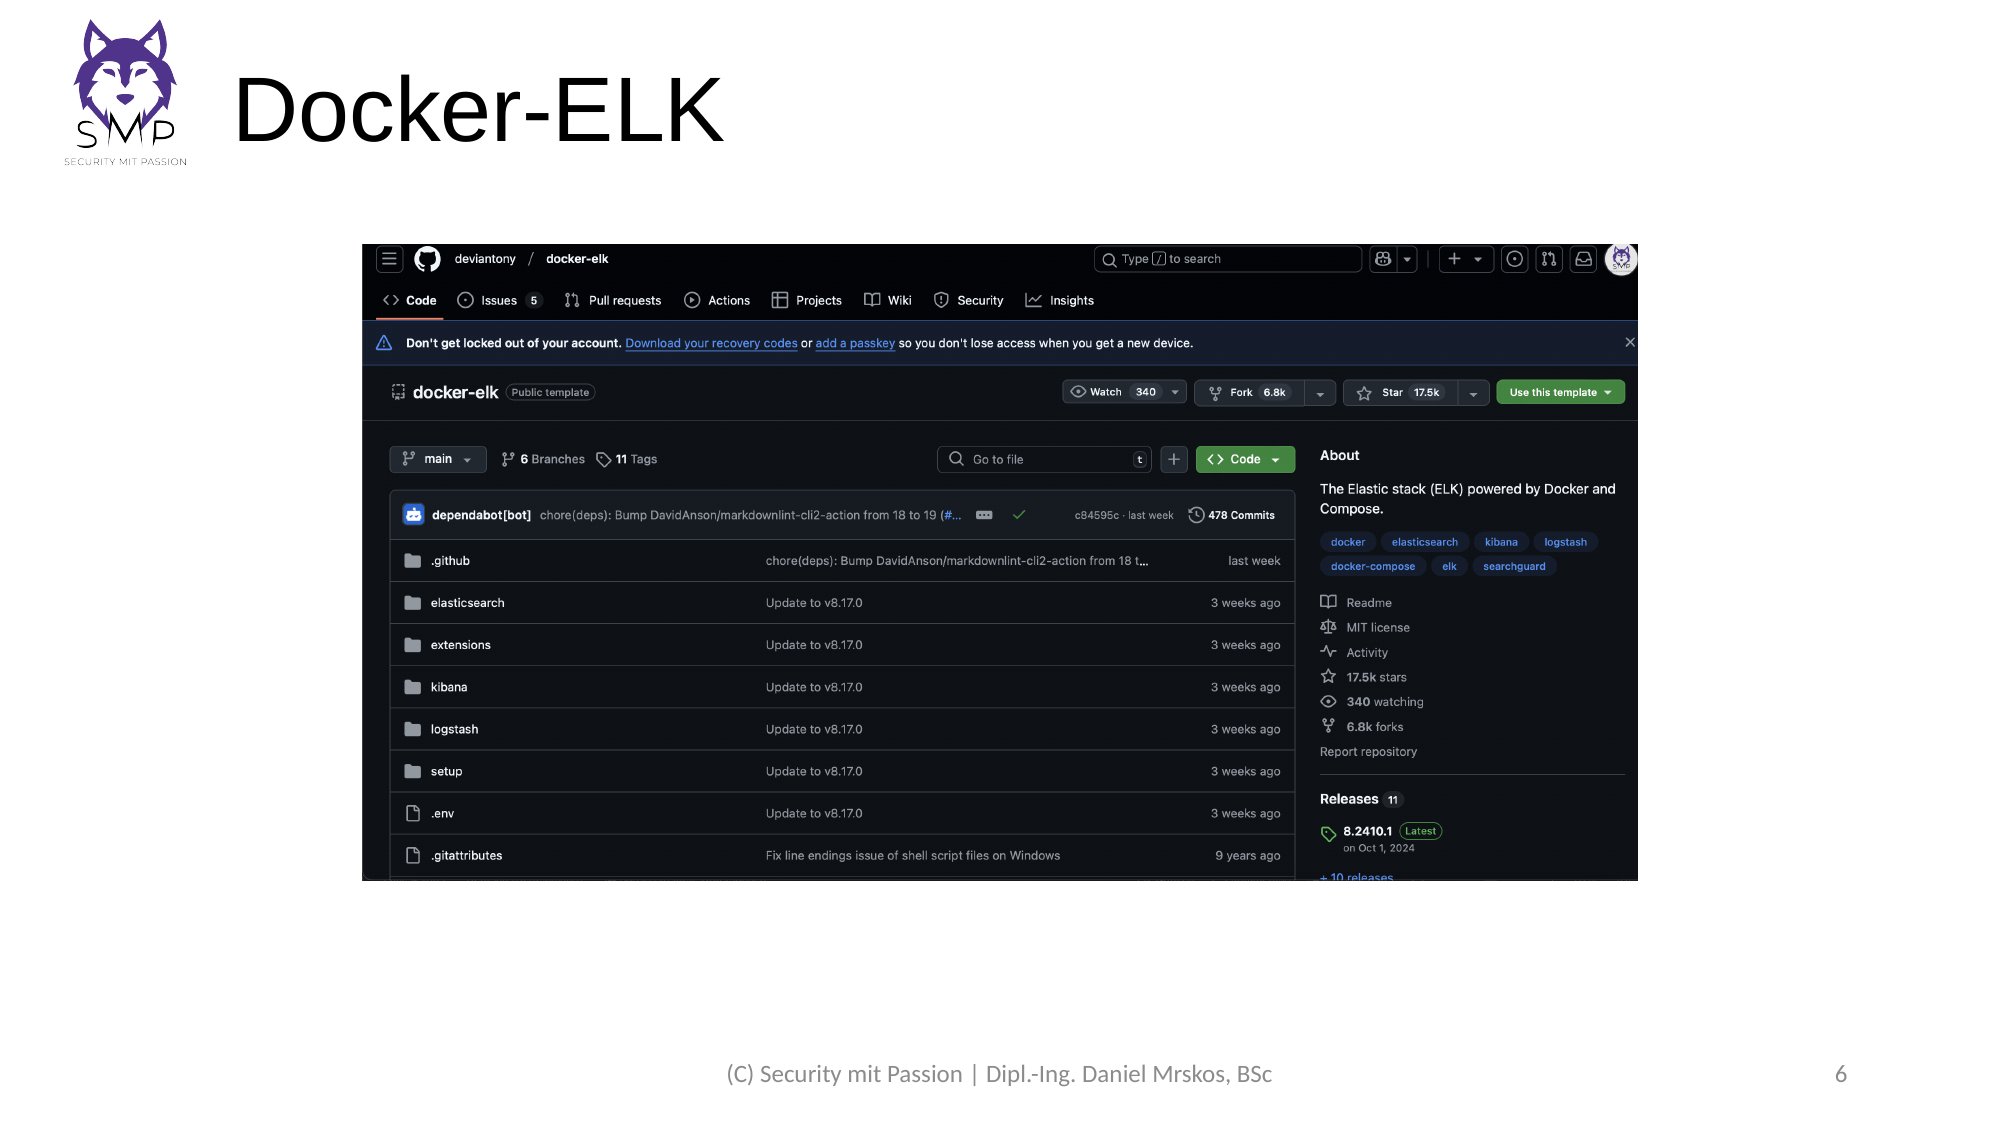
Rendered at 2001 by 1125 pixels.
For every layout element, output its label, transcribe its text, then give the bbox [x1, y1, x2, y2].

slide_number 6 [1412, 1042, 1863, 1103]
picture [32, 0, 218, 185]
footer (C) Security mit Passion | Dipl.-Ing. Daniel Mrskos, BSc [662, 1042, 1338, 1103]
title Docker-ELK [217, 3, 1943, 221]
picture [362, 244, 1638, 881]
